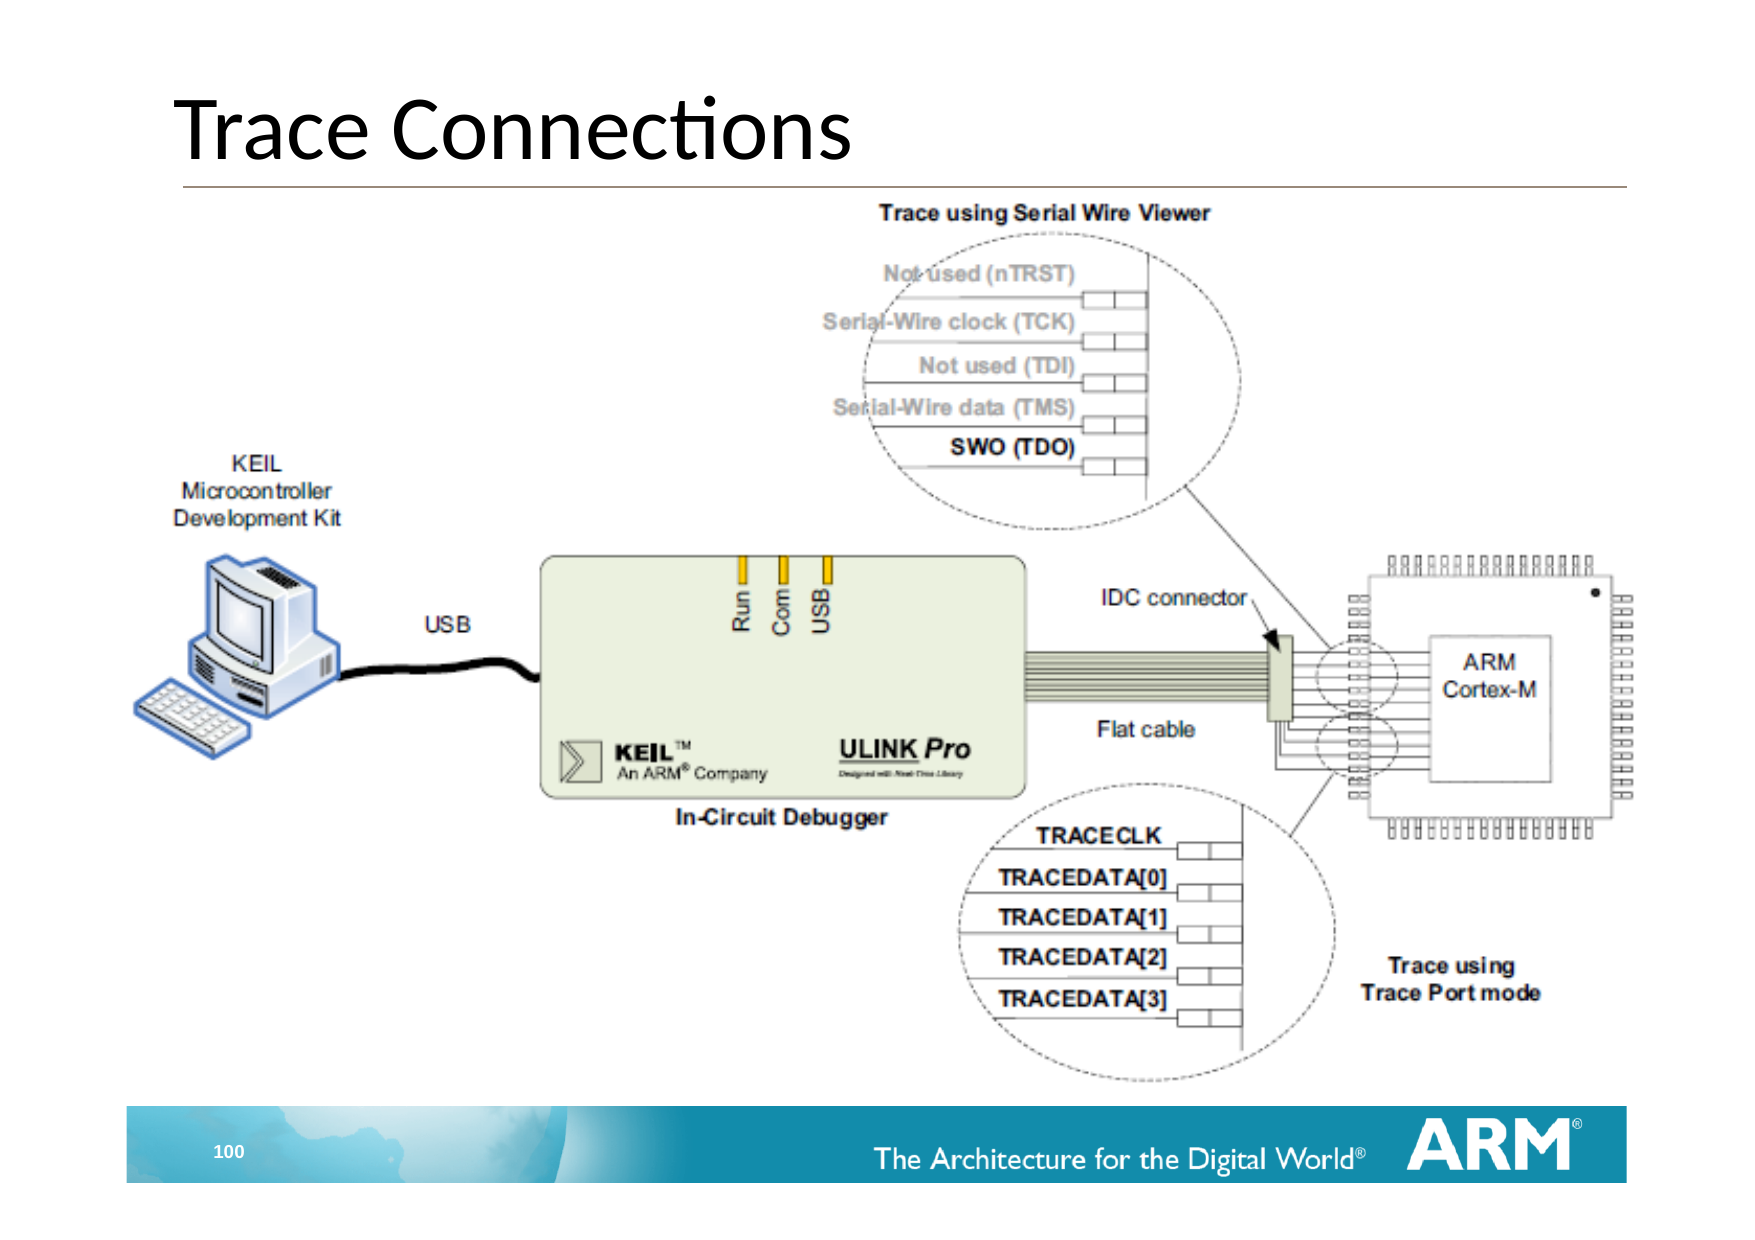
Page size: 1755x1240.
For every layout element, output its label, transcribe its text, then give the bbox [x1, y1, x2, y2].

title Trace Connections [173, 80, 1581, 172]
picture [126, 1106, 1627, 1183]
slide_number 100 [198, 1139, 287, 1187]
picture [120, 194, 1646, 1091]
